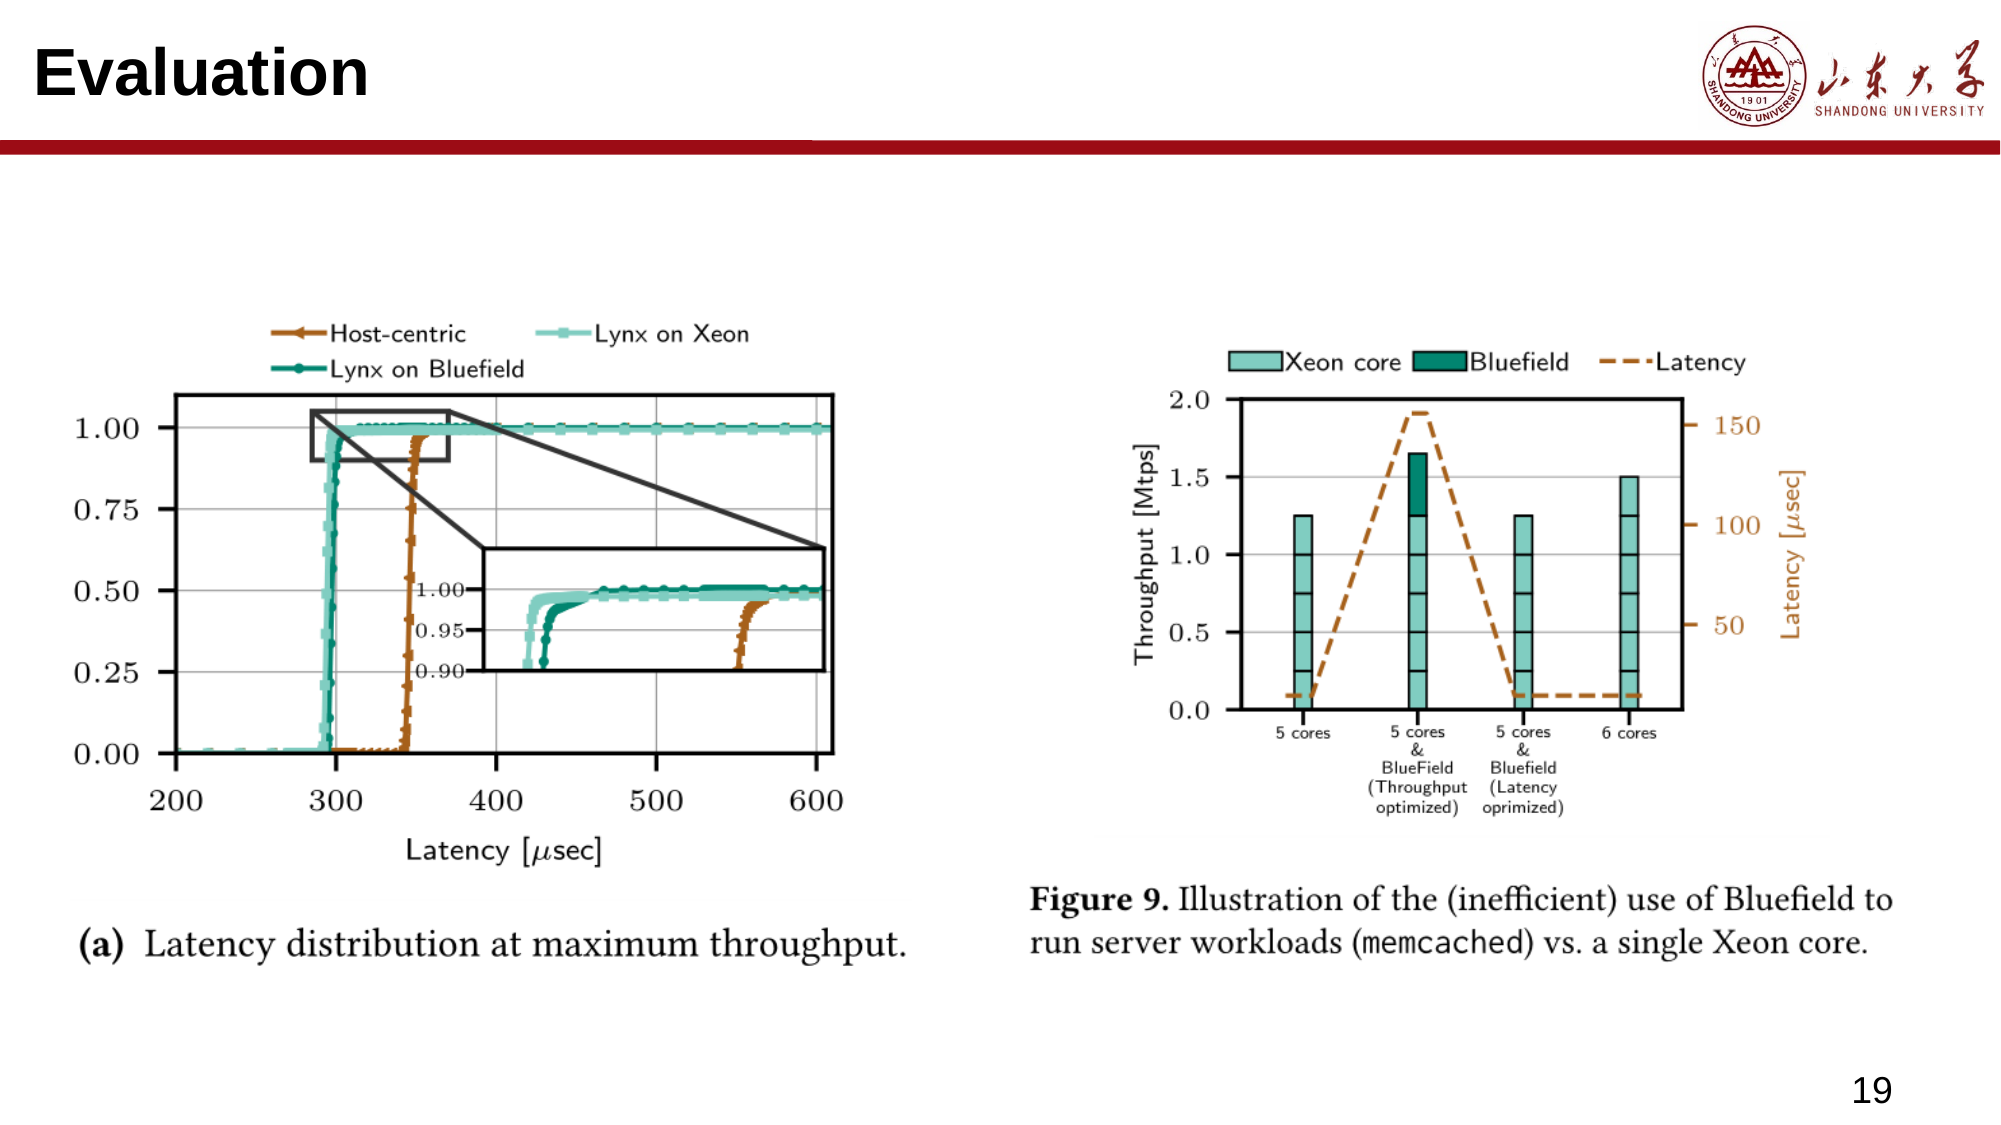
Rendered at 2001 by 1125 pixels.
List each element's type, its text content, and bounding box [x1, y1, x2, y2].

slide_number 19 [1836, 1058, 2000, 1125]
picture [64, 308, 912, 971]
picture [1698, 21, 1810, 31]
picture [999, 308, 1910, 971]
title Evaluation [0, 31, 2000, 144]
